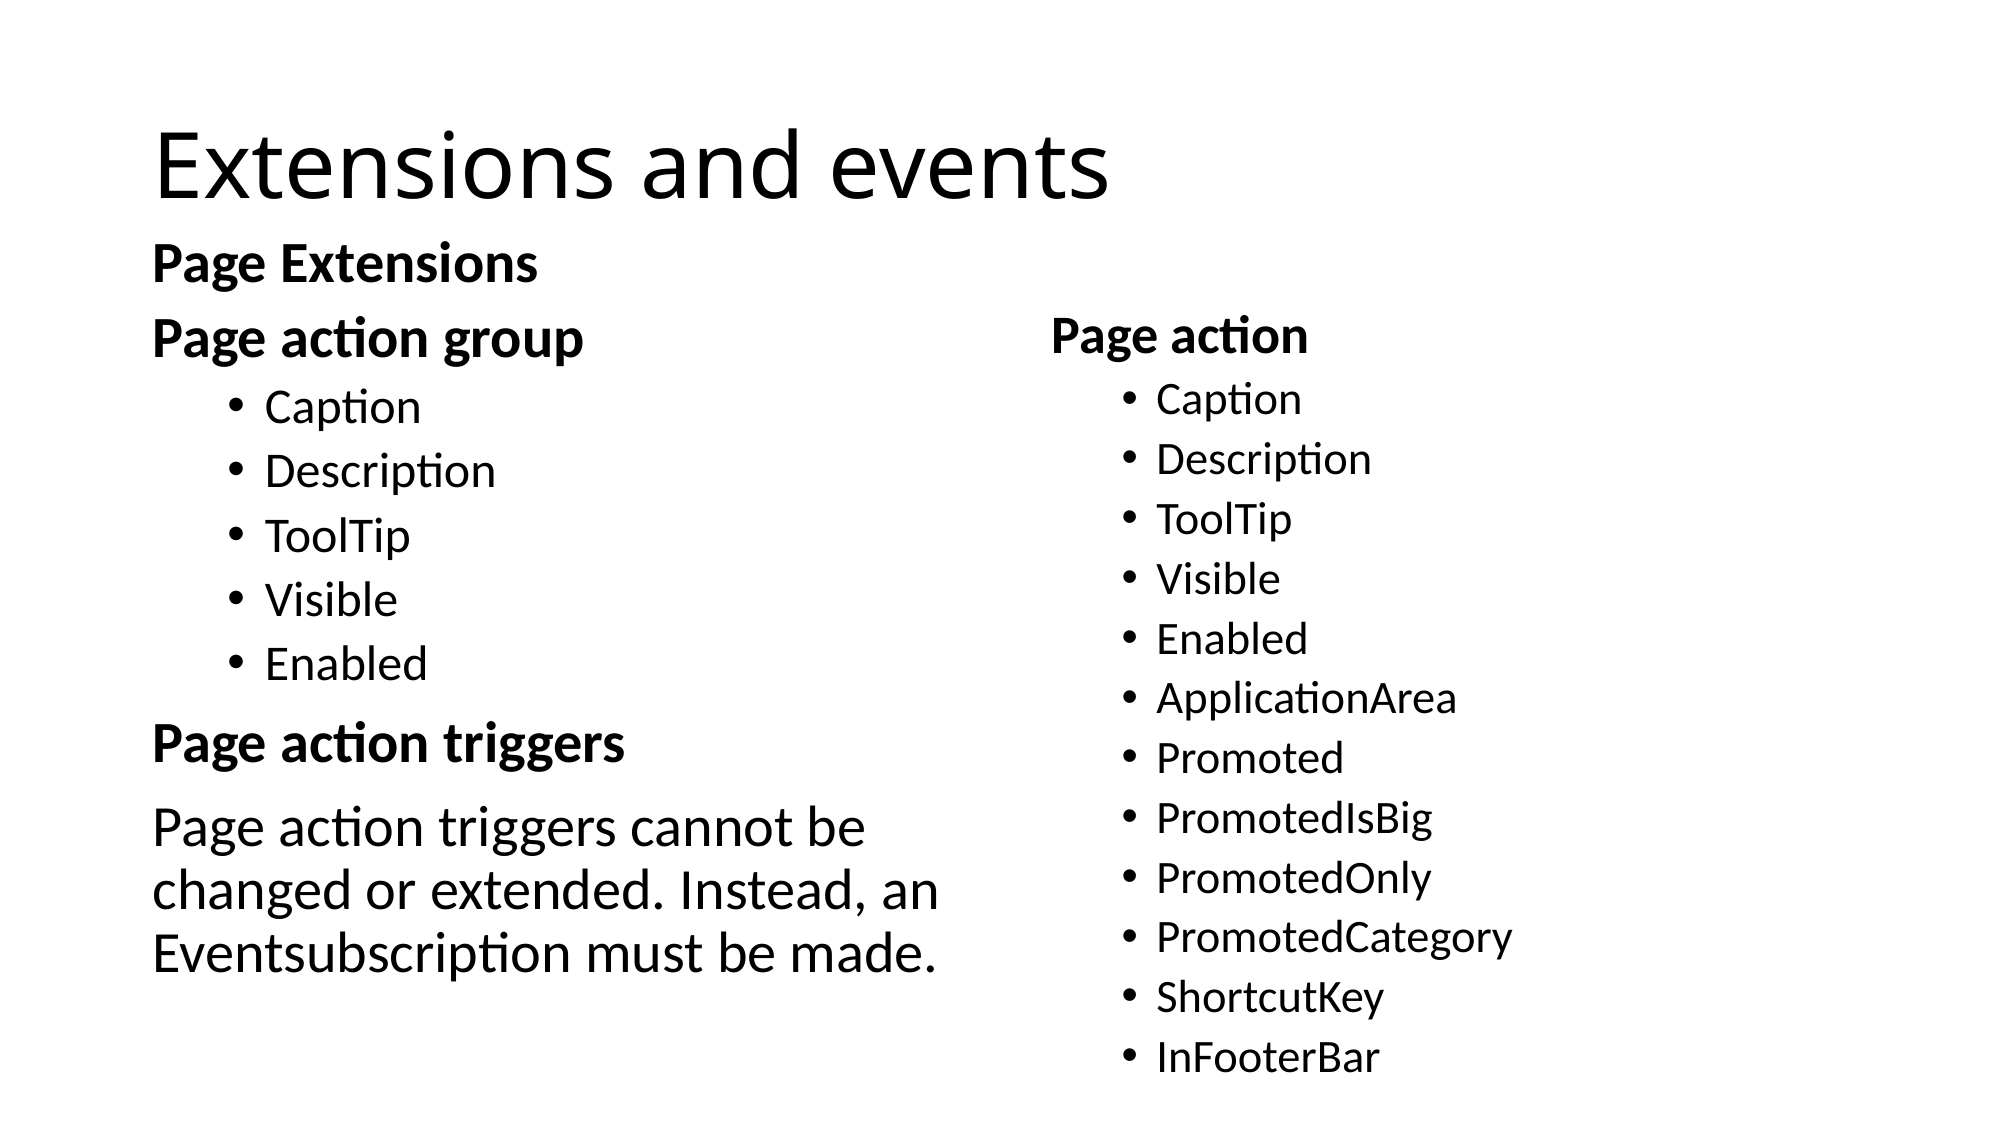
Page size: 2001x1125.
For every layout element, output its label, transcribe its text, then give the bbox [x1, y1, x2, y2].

text_box Page action Caption Description ToolTip Visible Enabled ApplicationArea Promoted PromotedIsBig PromotedOnly PromotedCategory ShortcutKey InFooterBar [1036, 299, 1972, 1099]
list Page action group Caption Description ToolTip Visible Enabled Page action triggers Page action triggers cannot be changed or extended. Instead, an Eventsubscription must be made. [137, 299, 1036, 1014]
text_box Page Extensions [137, 224, 1037, 299]
title Extensions and events [137, 59, 1863, 278]
